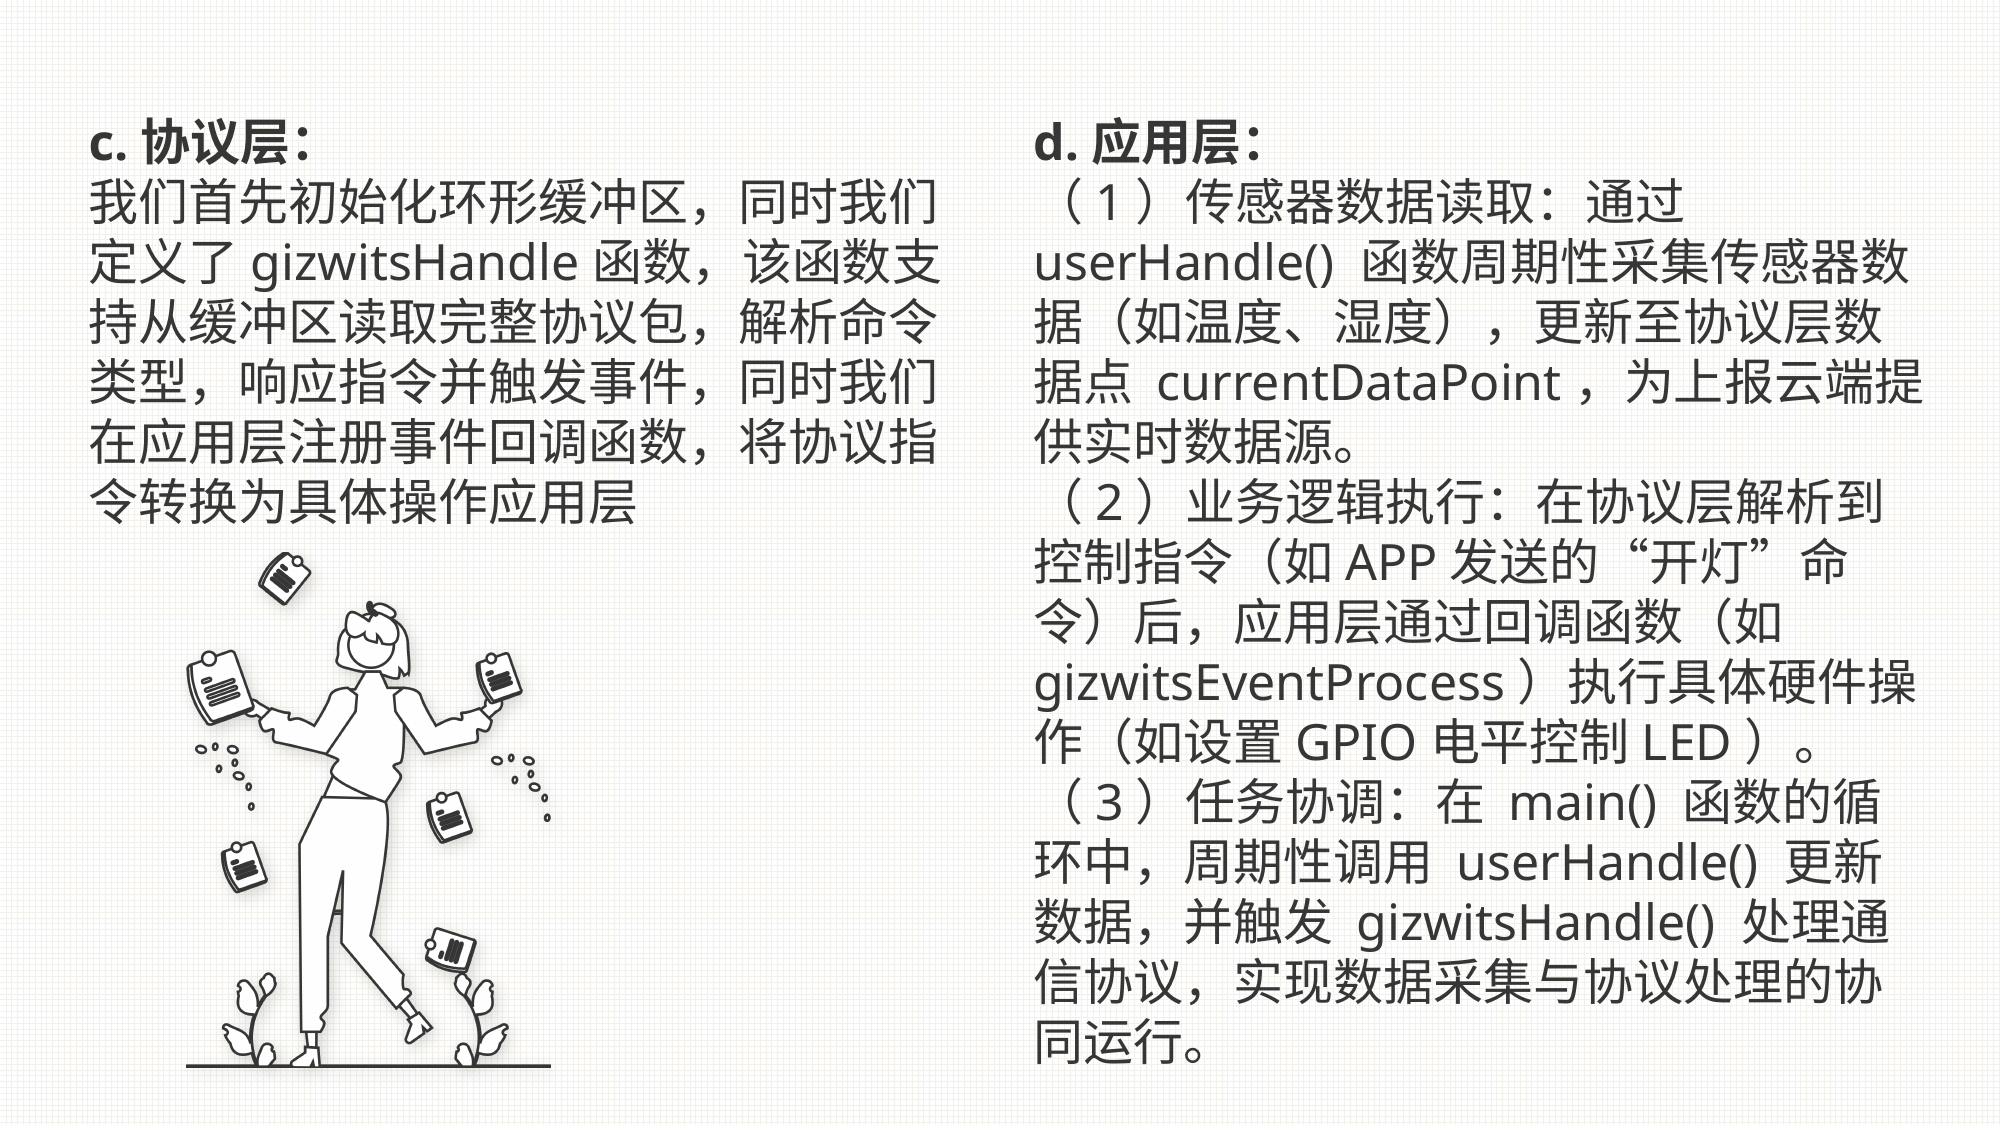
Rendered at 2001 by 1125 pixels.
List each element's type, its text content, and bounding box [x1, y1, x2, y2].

text_box c.协议层： 我们首先初始化环形缓冲区，同时我们定义了gizwitsHandle函数，该函数支持从缓冲区读取完整协议包，解析命令类型，响应指令并触发事件，同时我们在应用层注册事件回调函数，将协议指令转换为具体操作应用层 [73, 103, 1000, 538]
picture [186, 552, 551, 1068]
text_box d.应用层： （1）传感器数据读取：通过 userHandle() 函数周期性采集传感器数据（如温度、湿度），更新至协议层数据点 currentDataPoint，为上报云端提供实时数据源。 （2）业务逻辑执行：在协议层解析到控制指令（如APP发送的“开灯”命令）后，应用层通过回调函数（如 gizwitsEventProcess）执行具体硬件操作（如设置GPIO电平控制LED）。 （3）任务协调：在 main() 函数的循环中，周期性调用 userHandle() 更新数据，并触发 gizwitsHandle() 处理通信协议，实现数据采集与协议处理的协同运行。 [1018, 103, 1945, 1078]
